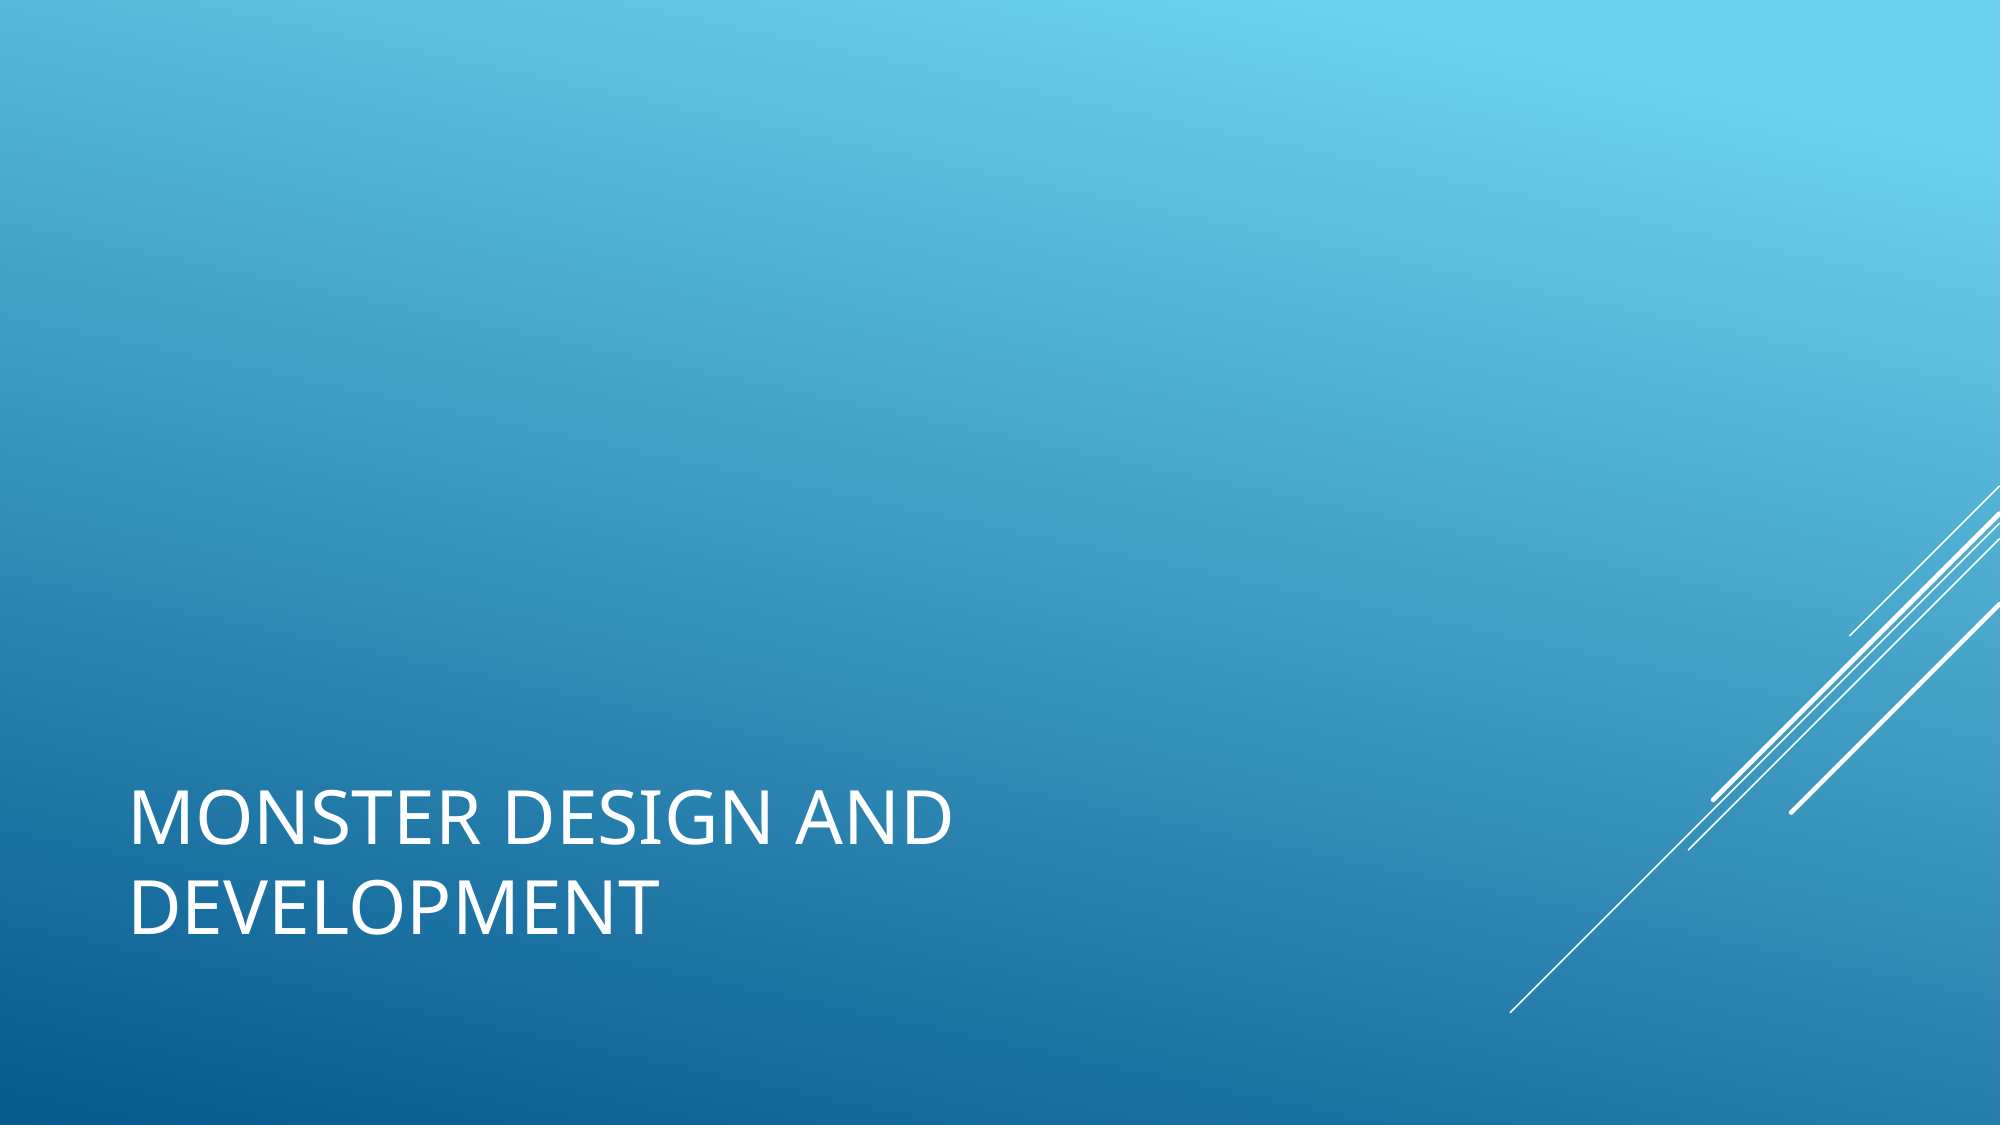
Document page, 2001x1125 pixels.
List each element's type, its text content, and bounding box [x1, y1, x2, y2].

title Monster Design And Development [112, 736, 1513, 984]
